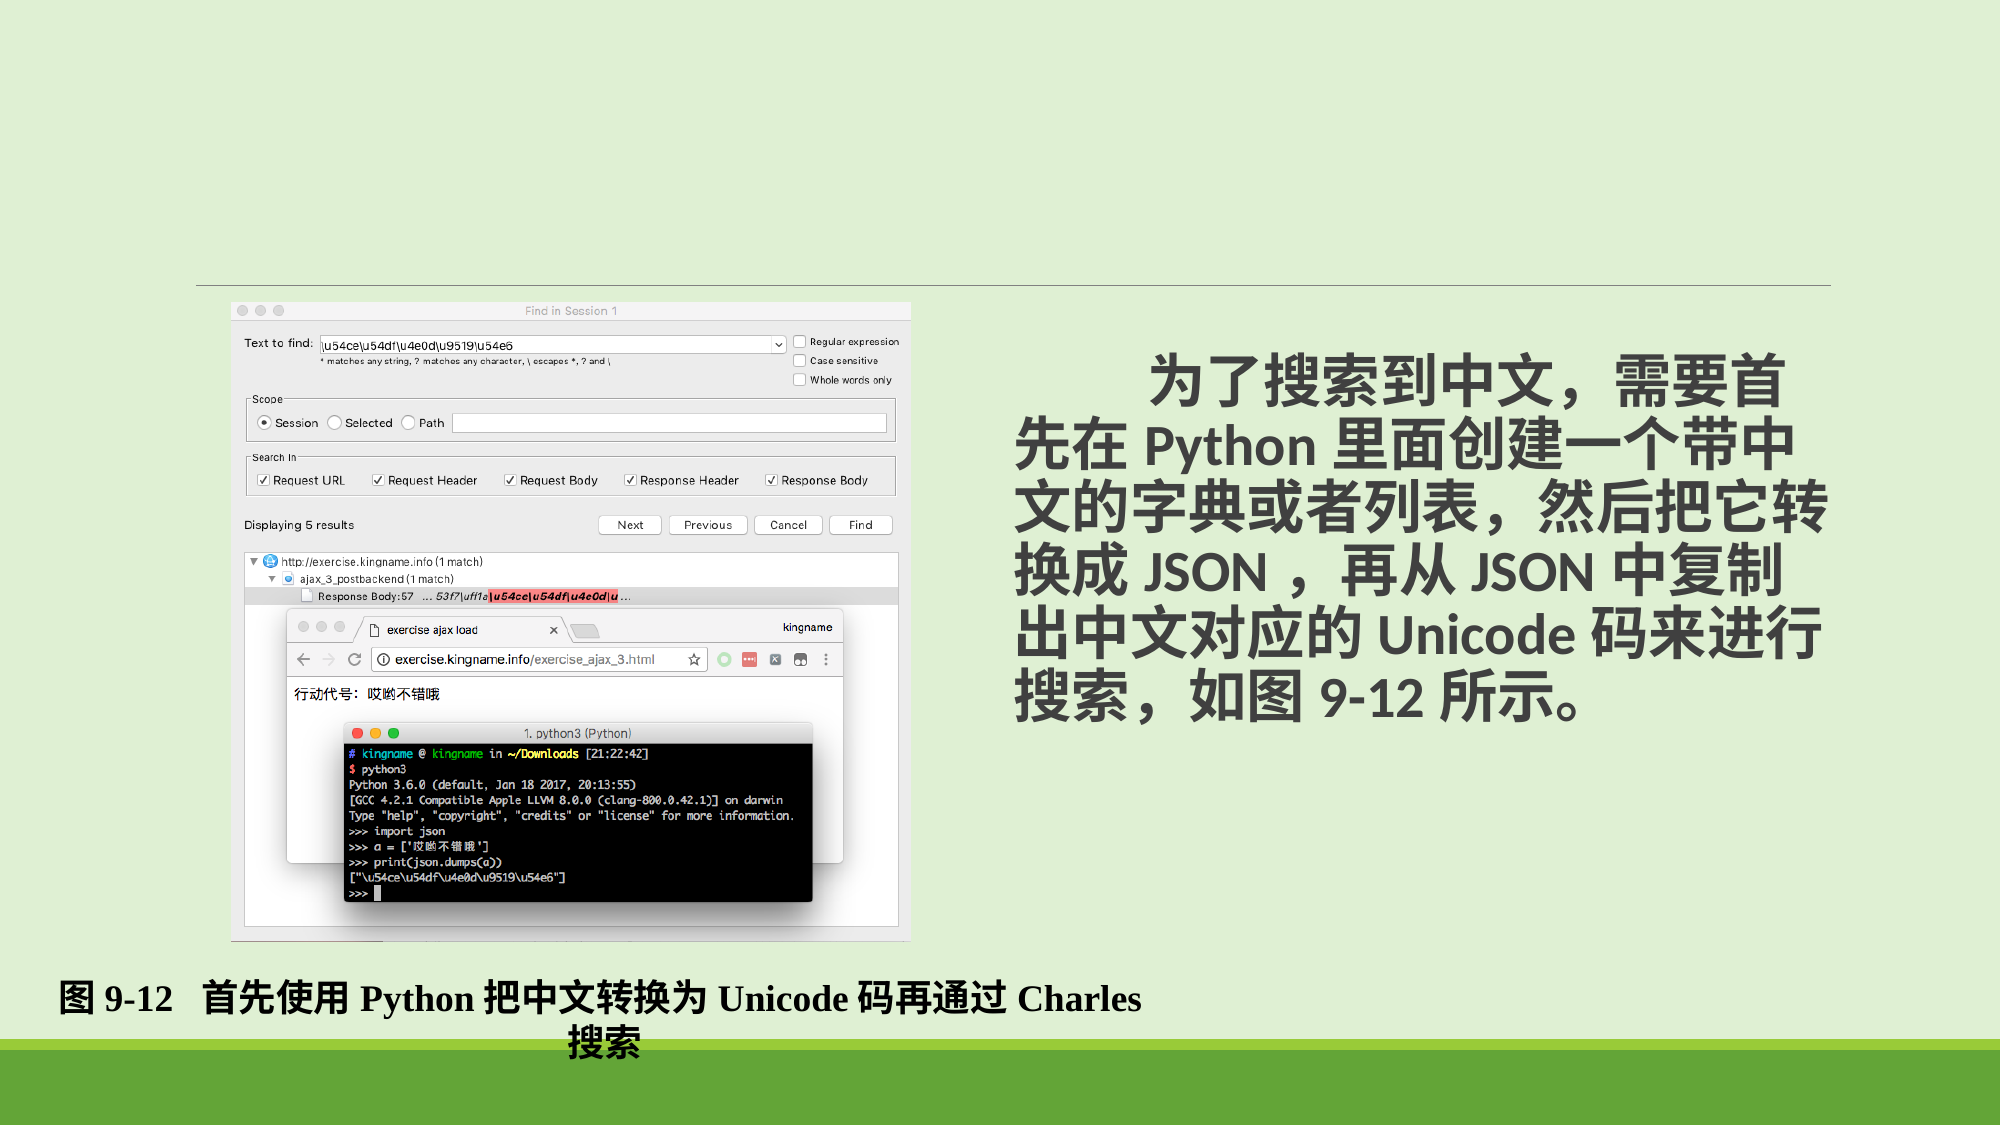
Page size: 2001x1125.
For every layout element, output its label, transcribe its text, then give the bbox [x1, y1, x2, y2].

list 为了搜索到中文，需要首先在Python里面创建一个带中文的字典或者列表，然后把它转换成JSON，再从JSON中复制出中文对应的Unicode码来进行搜索，如图9-12所示。 [998, 344, 1830, 1005]
picture [230, 302, 912, 942]
text_box 图9-12 首先使用Python把中文转换为Unicode码再通过Charles搜索 [29, 966, 1180, 1072]
